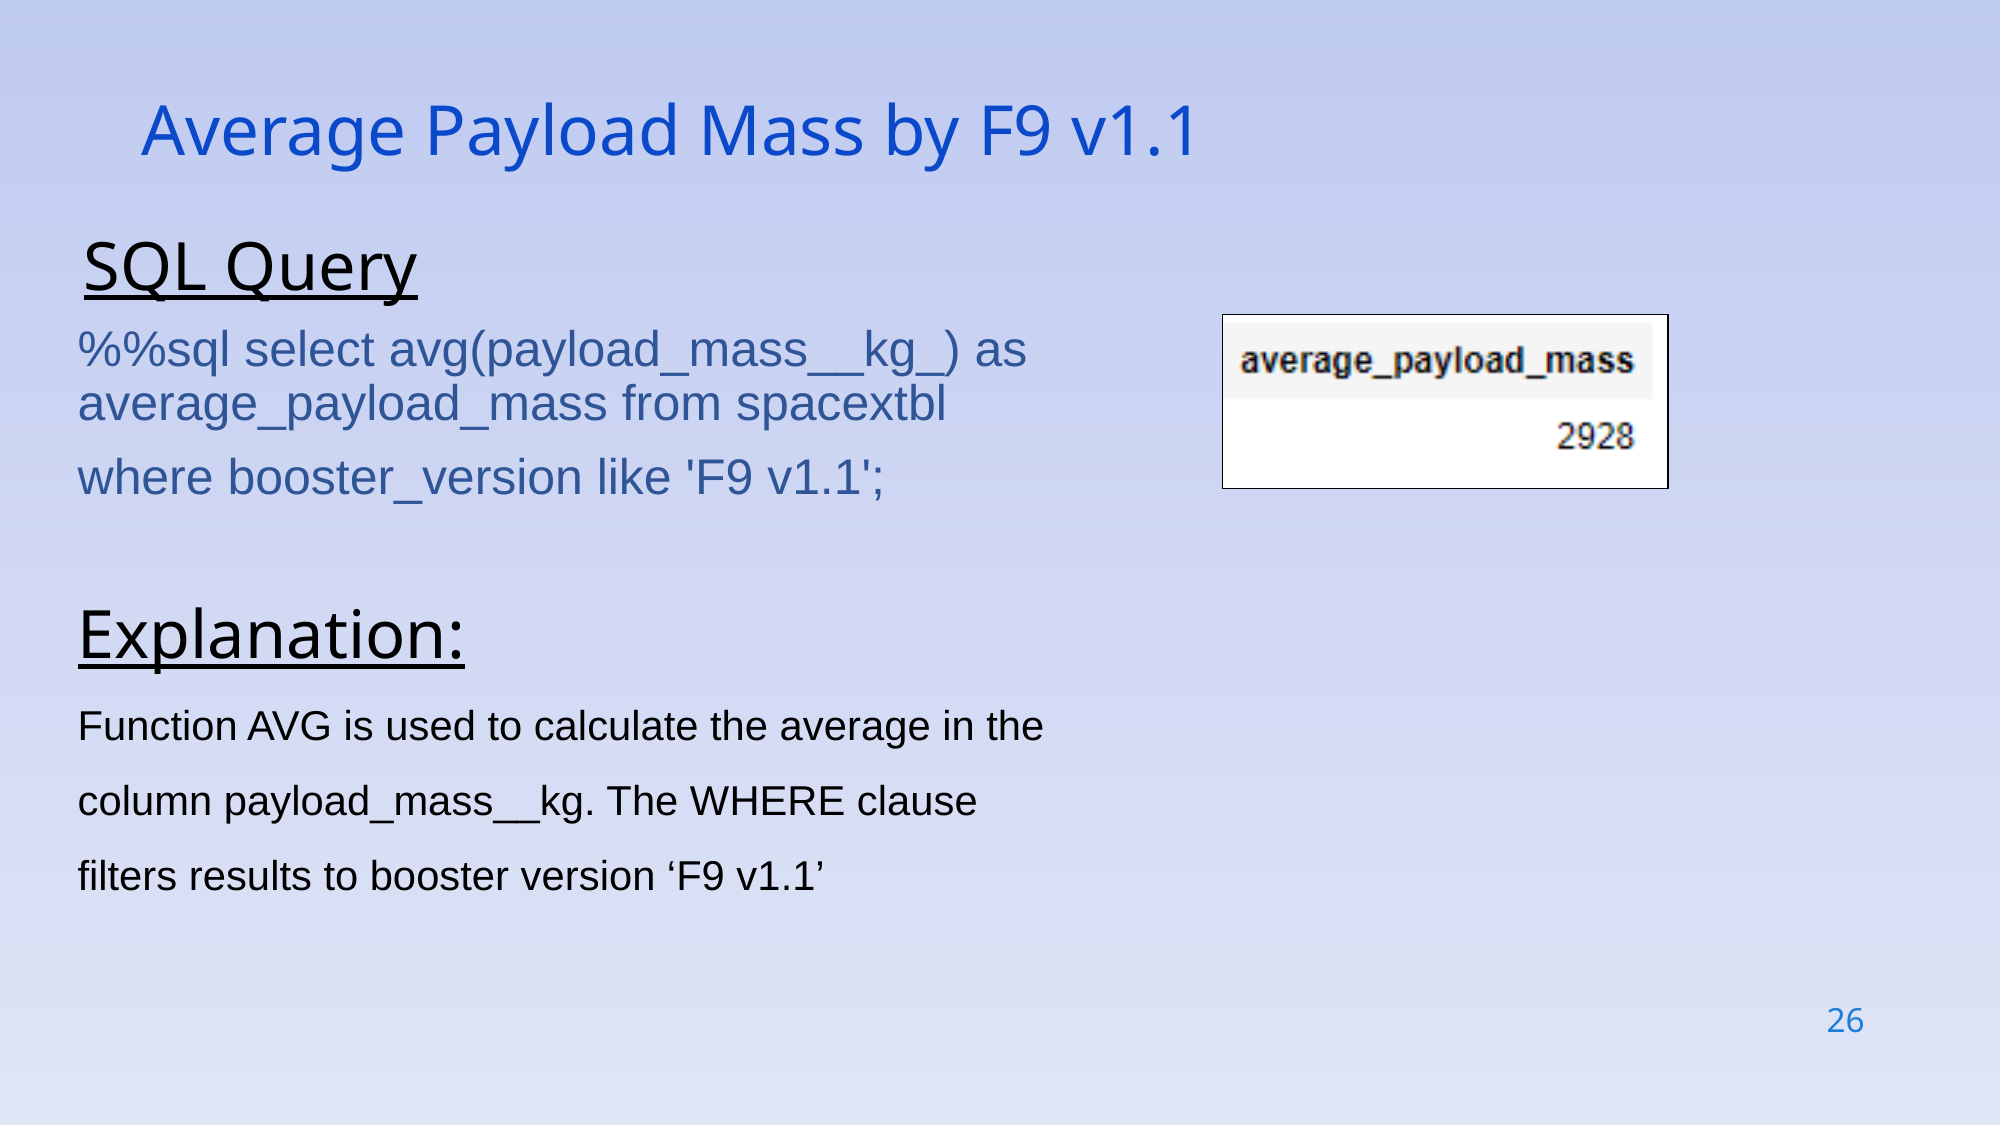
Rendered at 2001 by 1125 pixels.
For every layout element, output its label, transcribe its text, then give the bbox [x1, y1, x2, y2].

slide_number 26 [1429, 988, 1880, 1055]
text_box Average Payload Mass by F9 v1.1 [126, 88, 1852, 179]
text_box %%sql select avg(payload_mass__kg_) as average_payload_mass from spacextbl where booster_version like 'F9 v1.1'; Explanation: Function AVG is used to calculate the average in the column payload_mass__kg. The WHERE clause filters results to booster version ‘F9 v1.1’ [62, 315, 1063, 956]
text_box SQL Query [69, 225, 715, 315]
picture [1223, 315, 1668, 488]
